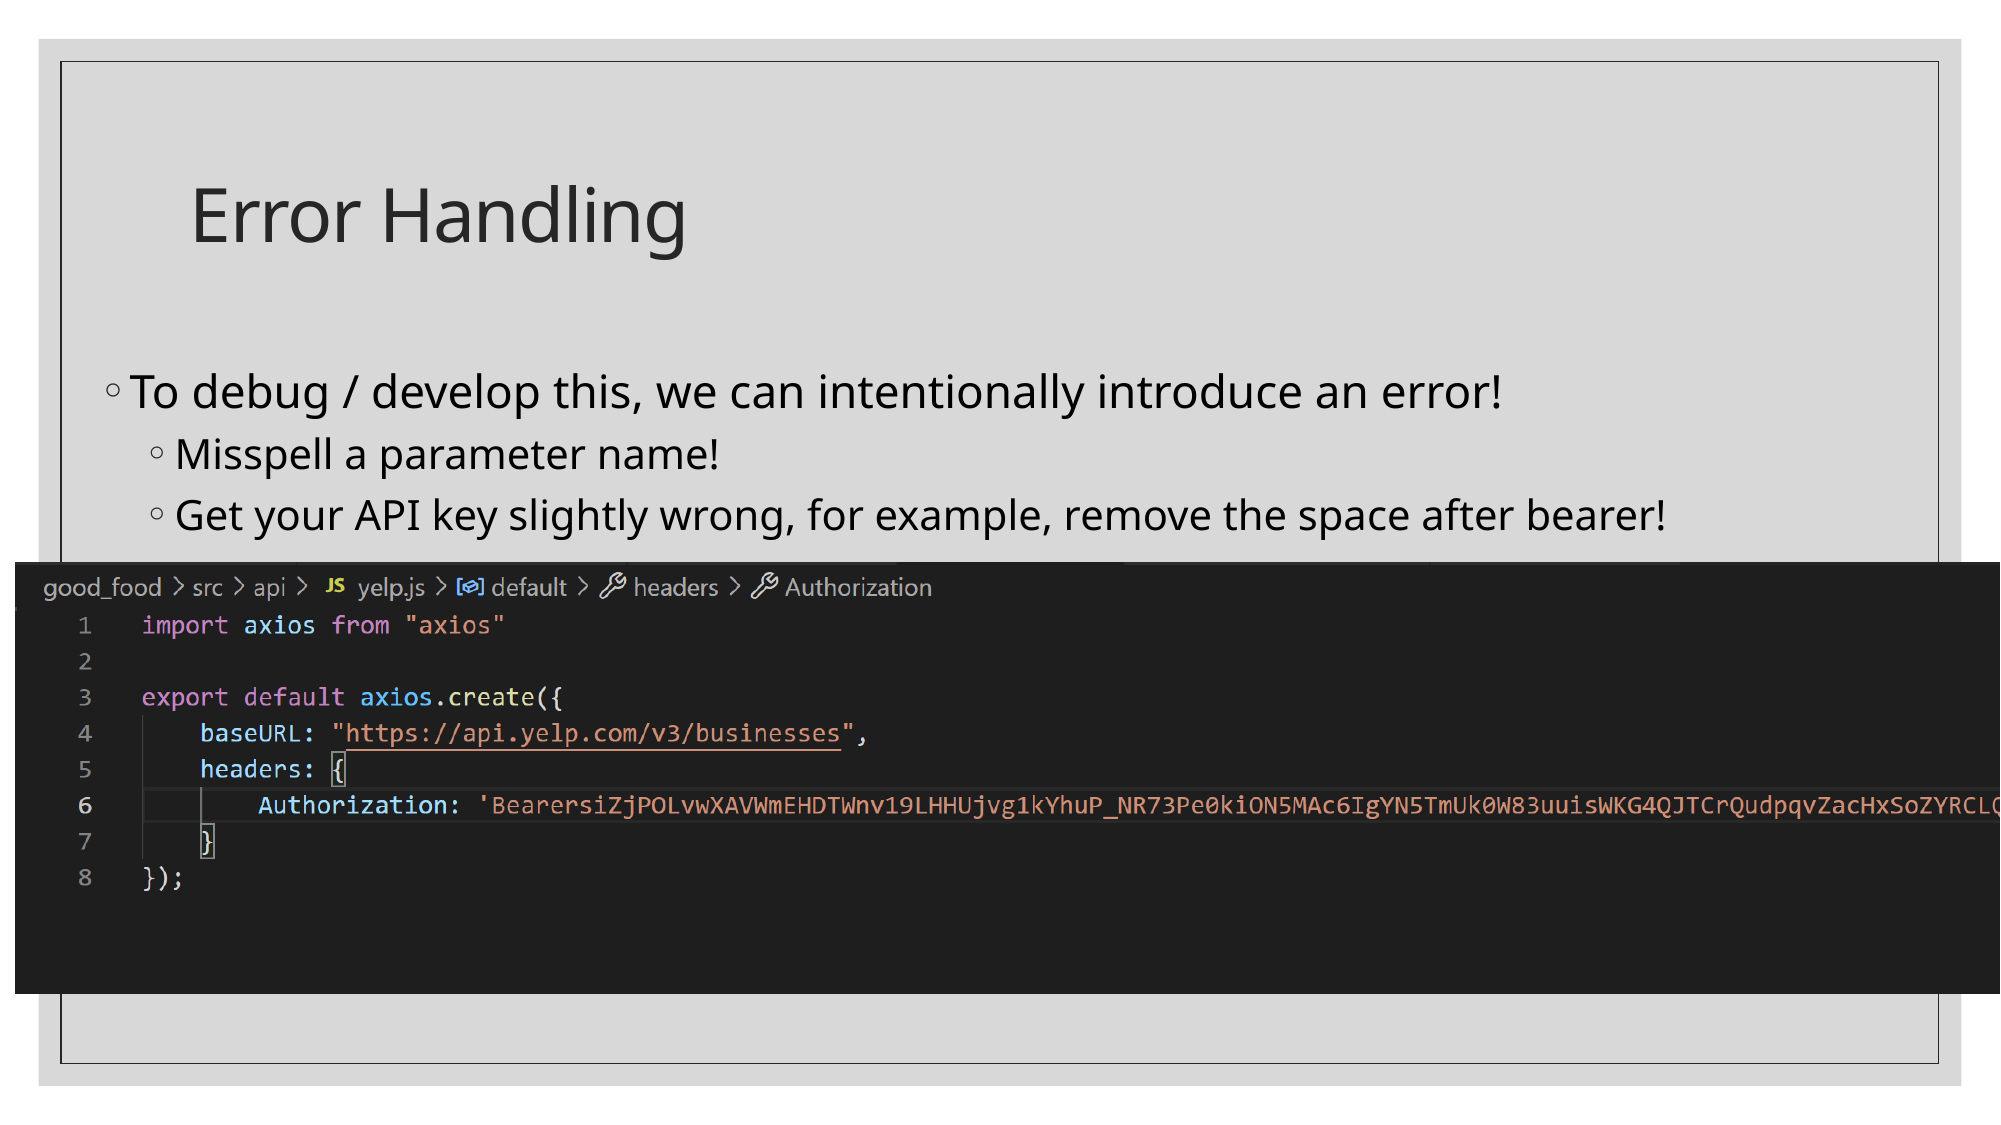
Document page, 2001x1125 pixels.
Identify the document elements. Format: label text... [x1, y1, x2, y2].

list To debug / develop this, we can intentionally introduce an error! Misspell a parameter name! Get your API key slightly wrong, for example, remove the space after bearer! [84, 343, 1773, 557]
title Error Handling [174, 105, 1825, 331]
picture [15, 562, 2000, 994]
